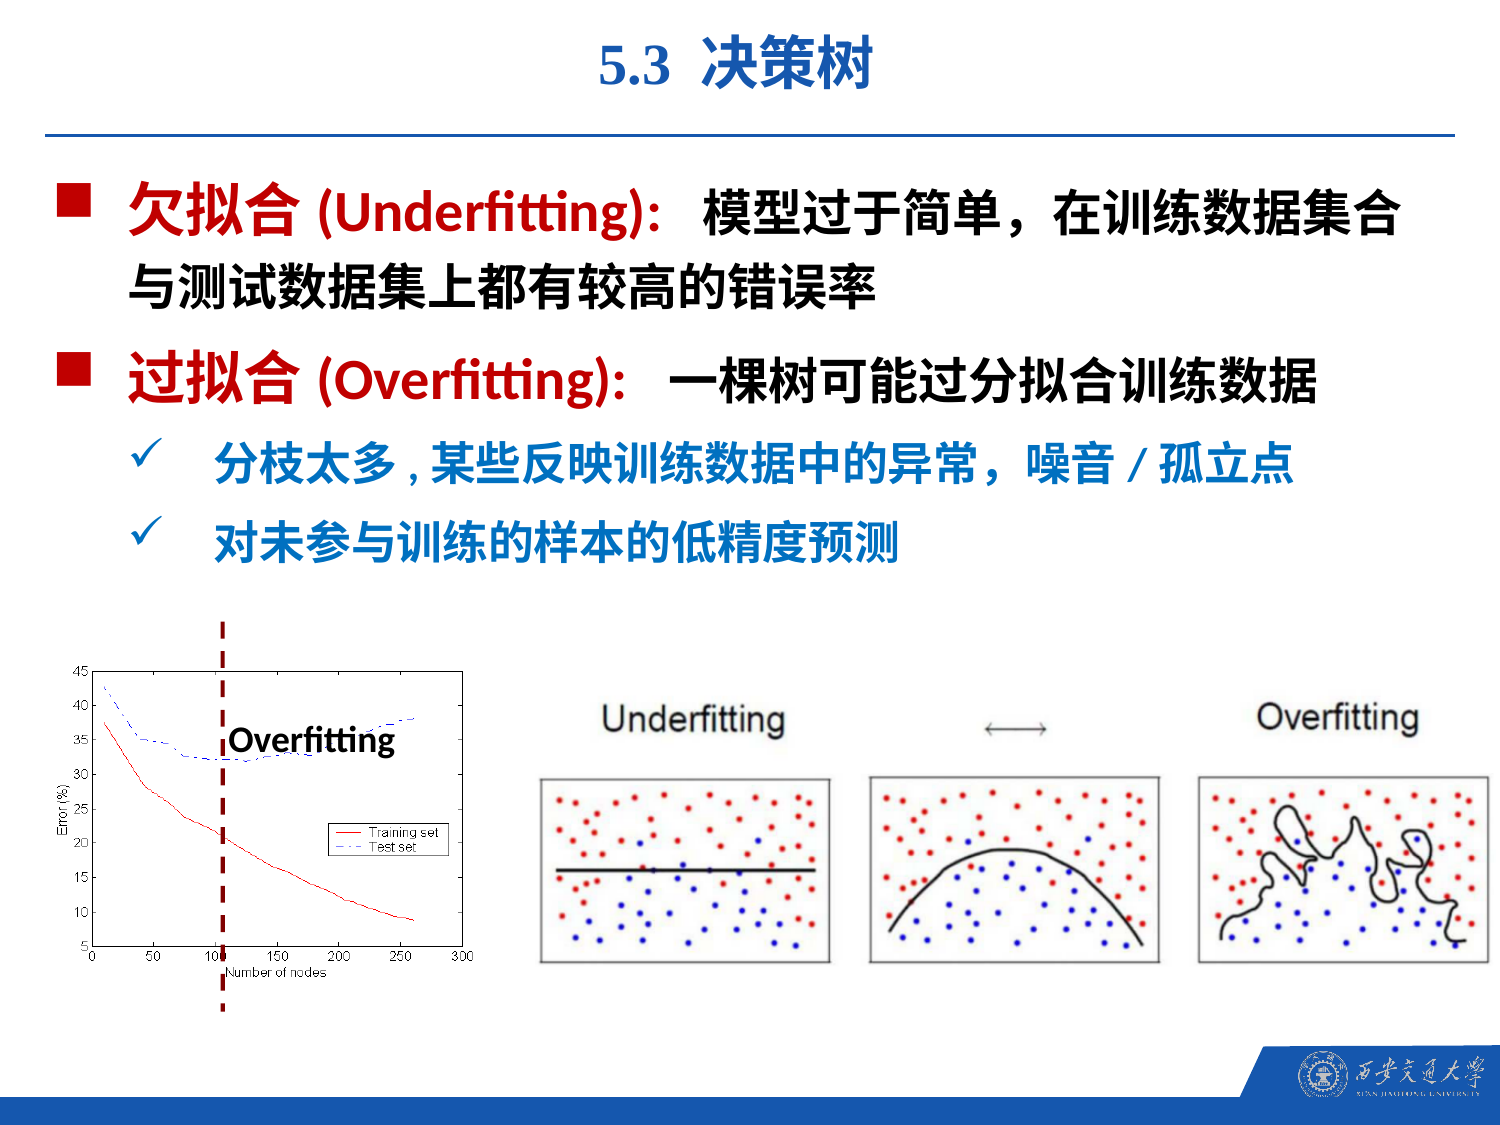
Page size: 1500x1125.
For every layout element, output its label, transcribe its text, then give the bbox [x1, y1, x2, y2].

text_box 5.3 决策树 [134, 19, 1340, 104]
picture [535, 773, 1496, 971]
text_box 欠拟合(Underfitting): 模型过于简单，在训练数据集合与测试数据集上都有较高的错误率 过拟合(Overfitting): 一棵树可能过分拟合训练数据 分枝太多,某些反映训练数据中的异常，噪音/孤立点 对未参与训练的样本的低精度预测 [37, 104, 1463, 576]
picture [535, 665, 1485, 761]
picture [29, 644, 507, 983]
